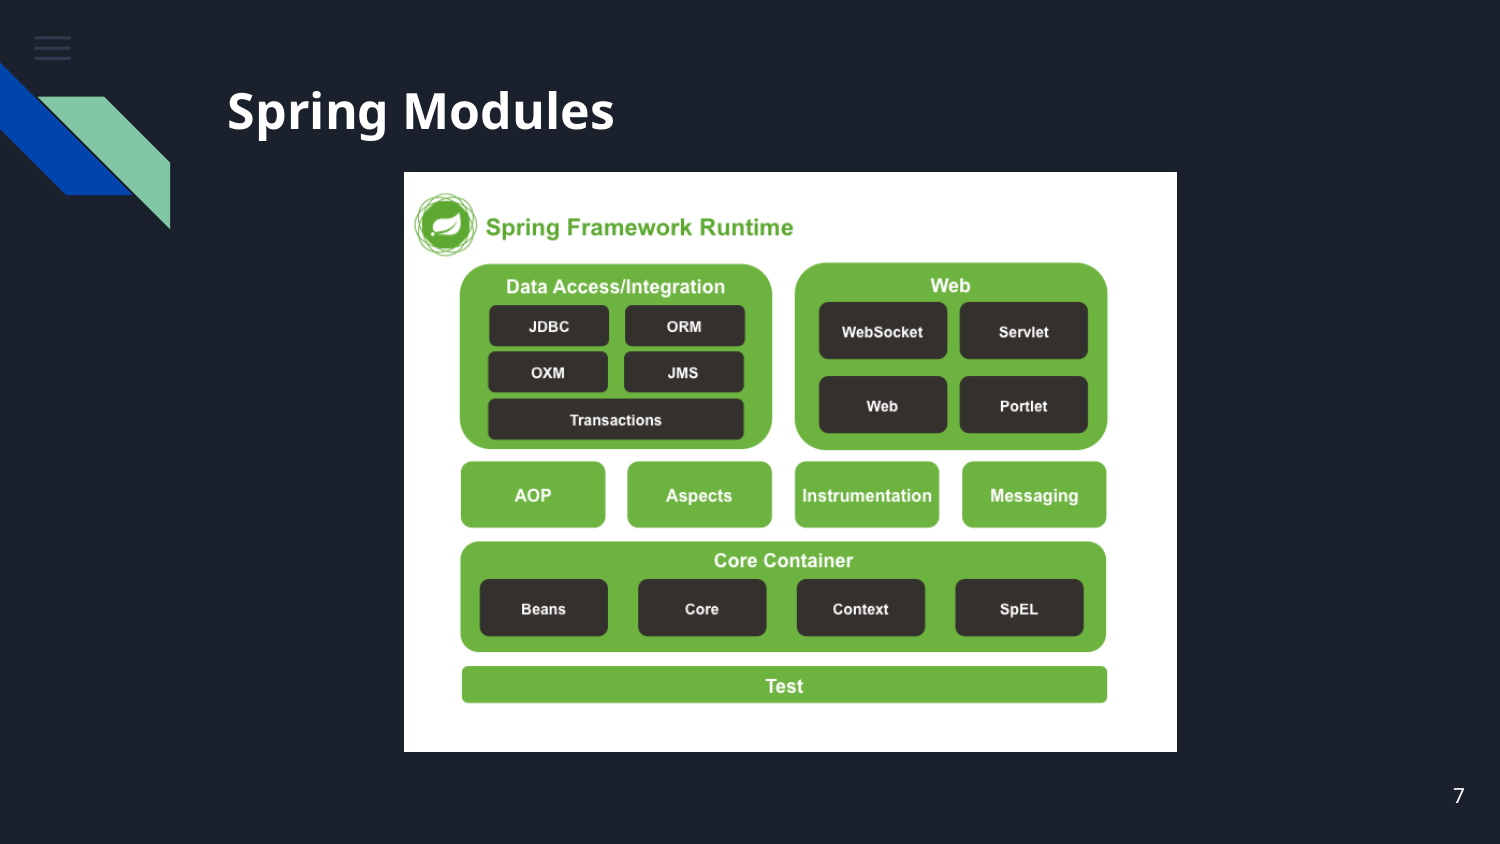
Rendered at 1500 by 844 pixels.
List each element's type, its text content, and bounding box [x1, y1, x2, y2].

picture [403, 172, 1177, 753]
slide_number ‹#› [1389, 764, 1480, 830]
title Spring Modules [212, 64, 1368, 215]
